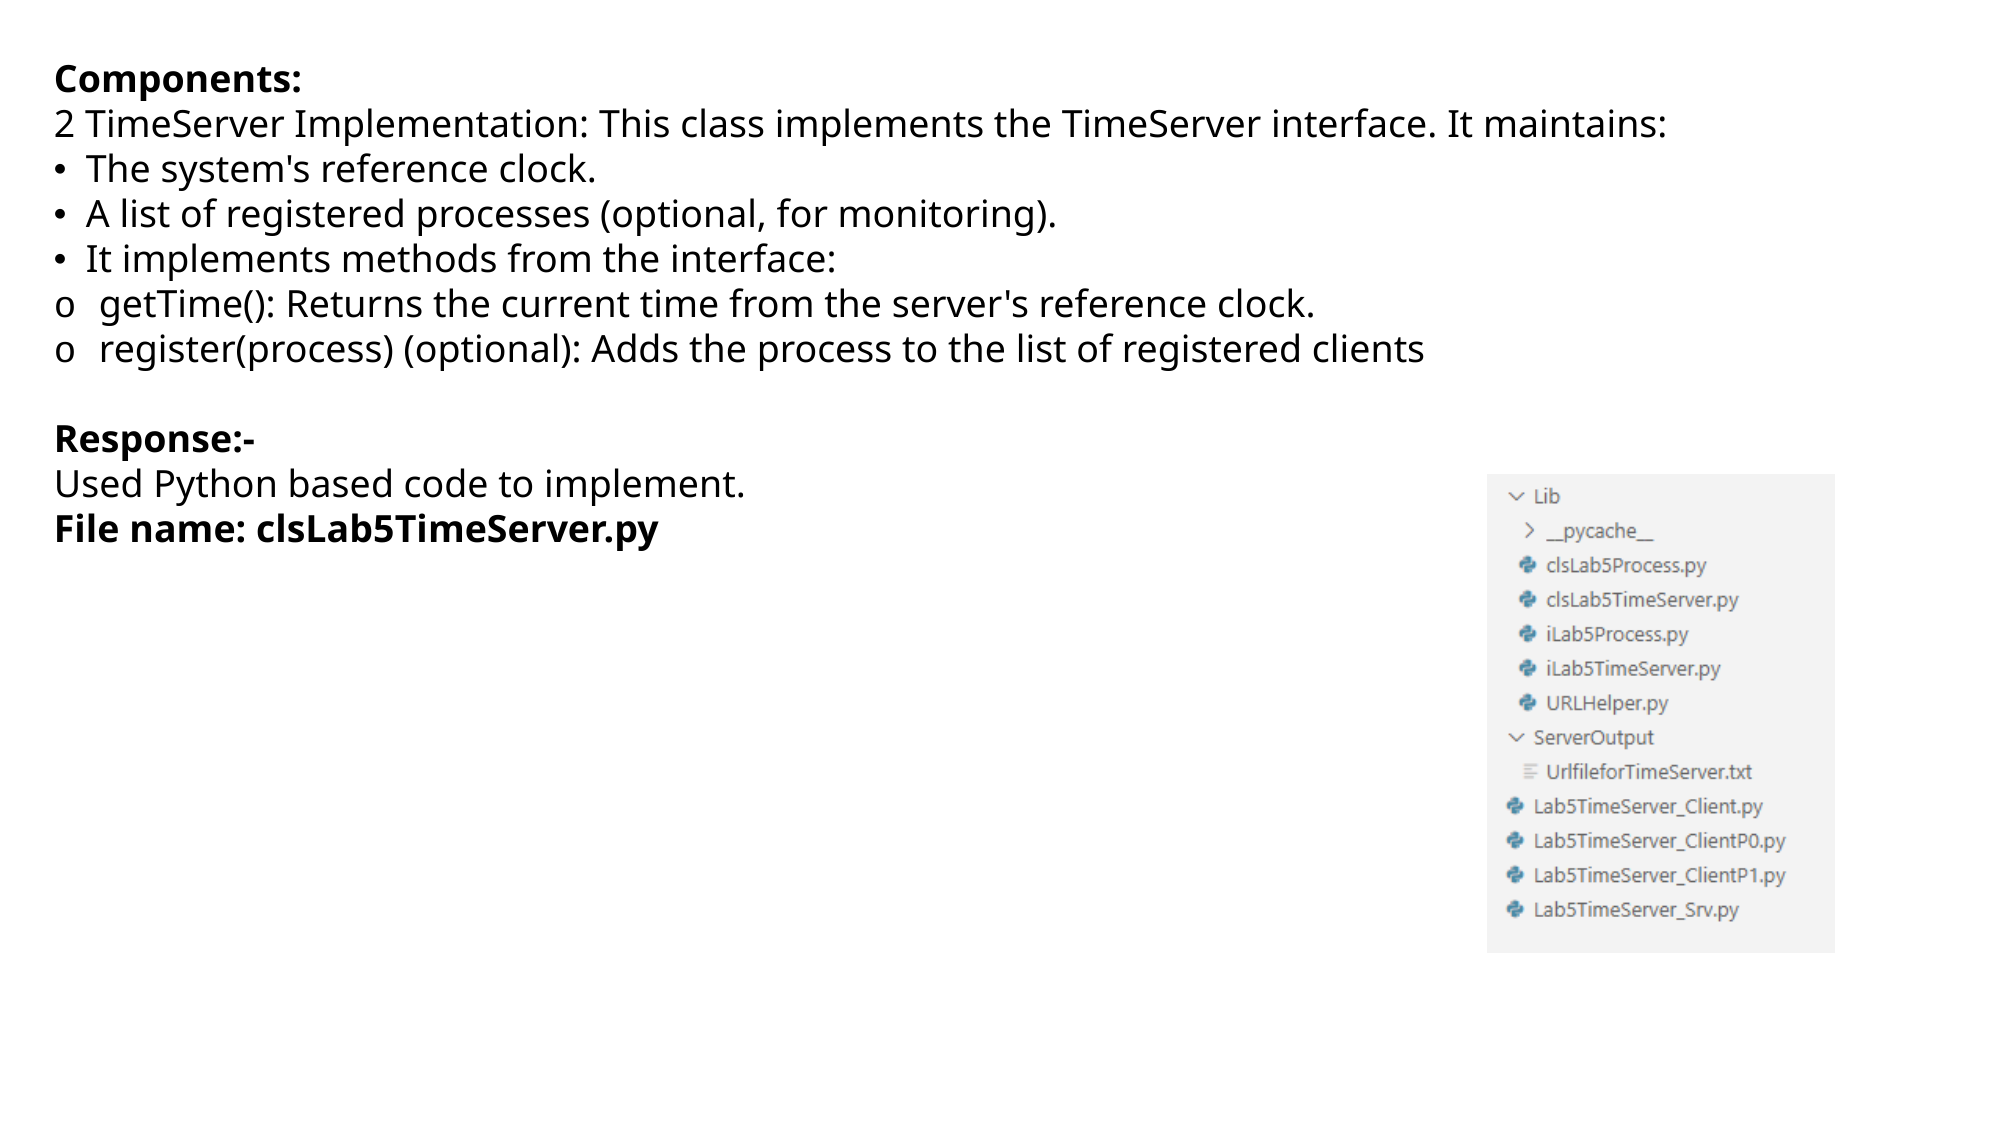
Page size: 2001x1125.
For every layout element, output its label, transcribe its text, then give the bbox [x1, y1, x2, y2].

text_box Components: 2 TimeServer Implementation: This class implements the TimeServer interface. It maintains: • The system's reference clock. • A list of registered processes (optional, for monitoring). • It implements methods from the interface: o getTime(): Returns the current time from the server's reference clock. o register(process) (optional): Adds the process to the list of registered clients Response:- Used Python based code to implement. File name: clsLab5TimeServer.py [39, 47, 1927, 648]
picture [1487, 474, 1835, 954]
